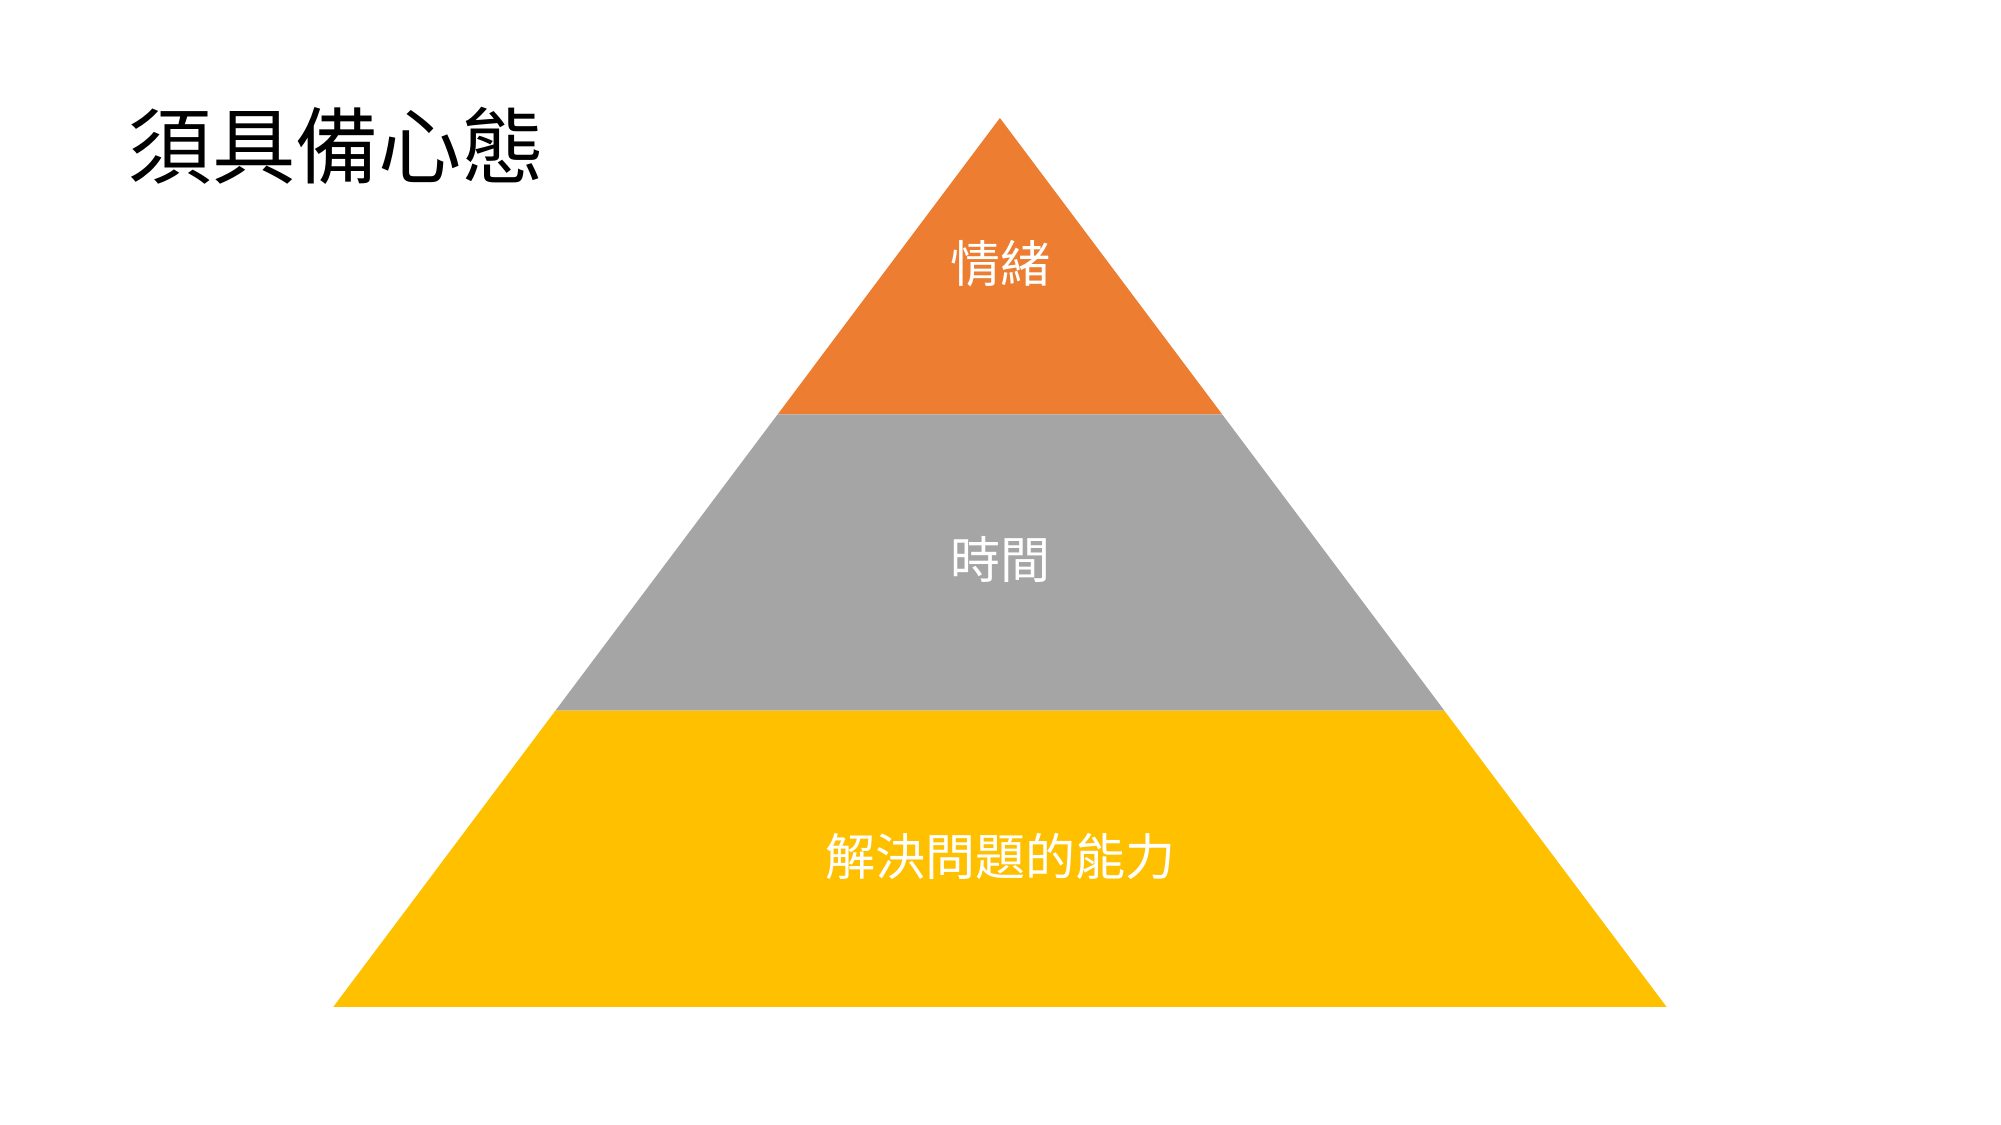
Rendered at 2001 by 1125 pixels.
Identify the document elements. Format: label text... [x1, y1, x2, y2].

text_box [555, 414, 1445, 710]
text_box 須具備心態 [114, 87, 1268, 202]
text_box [777, 118, 1223, 414]
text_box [333, 710, 1667, 1007]
